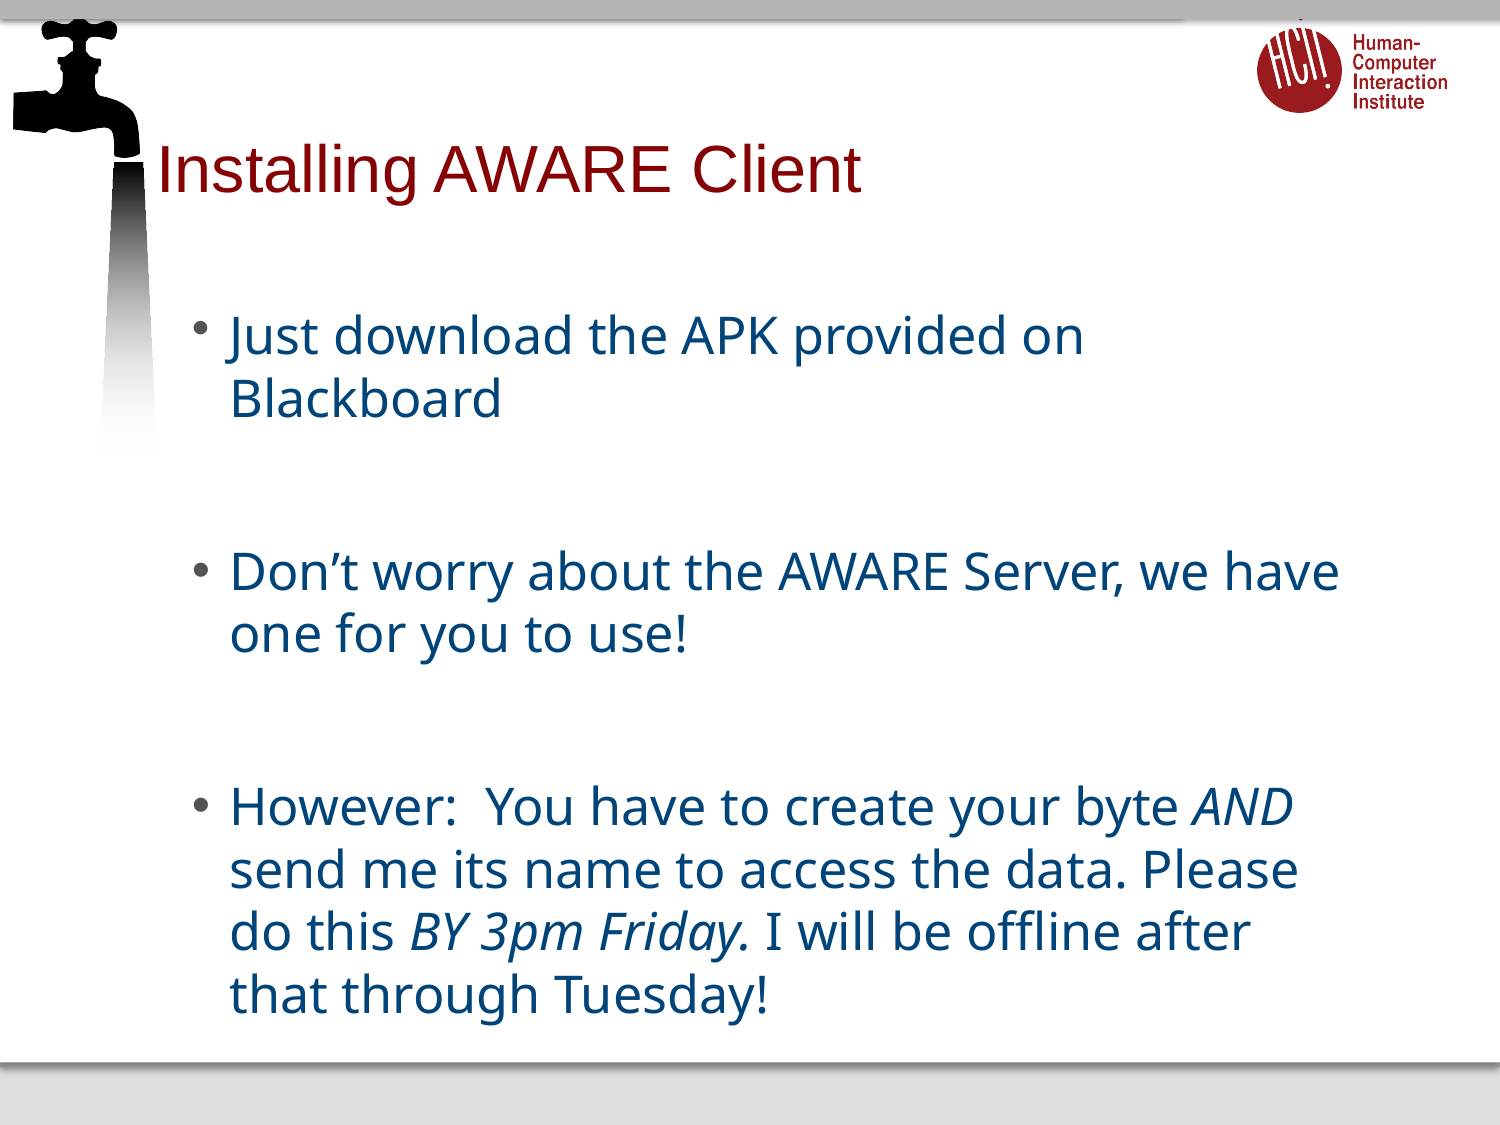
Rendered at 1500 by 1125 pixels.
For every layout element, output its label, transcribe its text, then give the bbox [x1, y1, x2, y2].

picture [13, 20, 140, 158]
title Installing AWARE Client [156, 50, 1187, 214]
list Just download the APK provided on Blackboard Don’t worry about the AWARE Server, we have one for you to use! However: You have to create your byte AND send me its name to access the data. Please do this BY 3pm Friday. I will be offline after that through Tuesday! [185, 303, 1342, 1022]
picture [1257, 20, 1447, 113]
